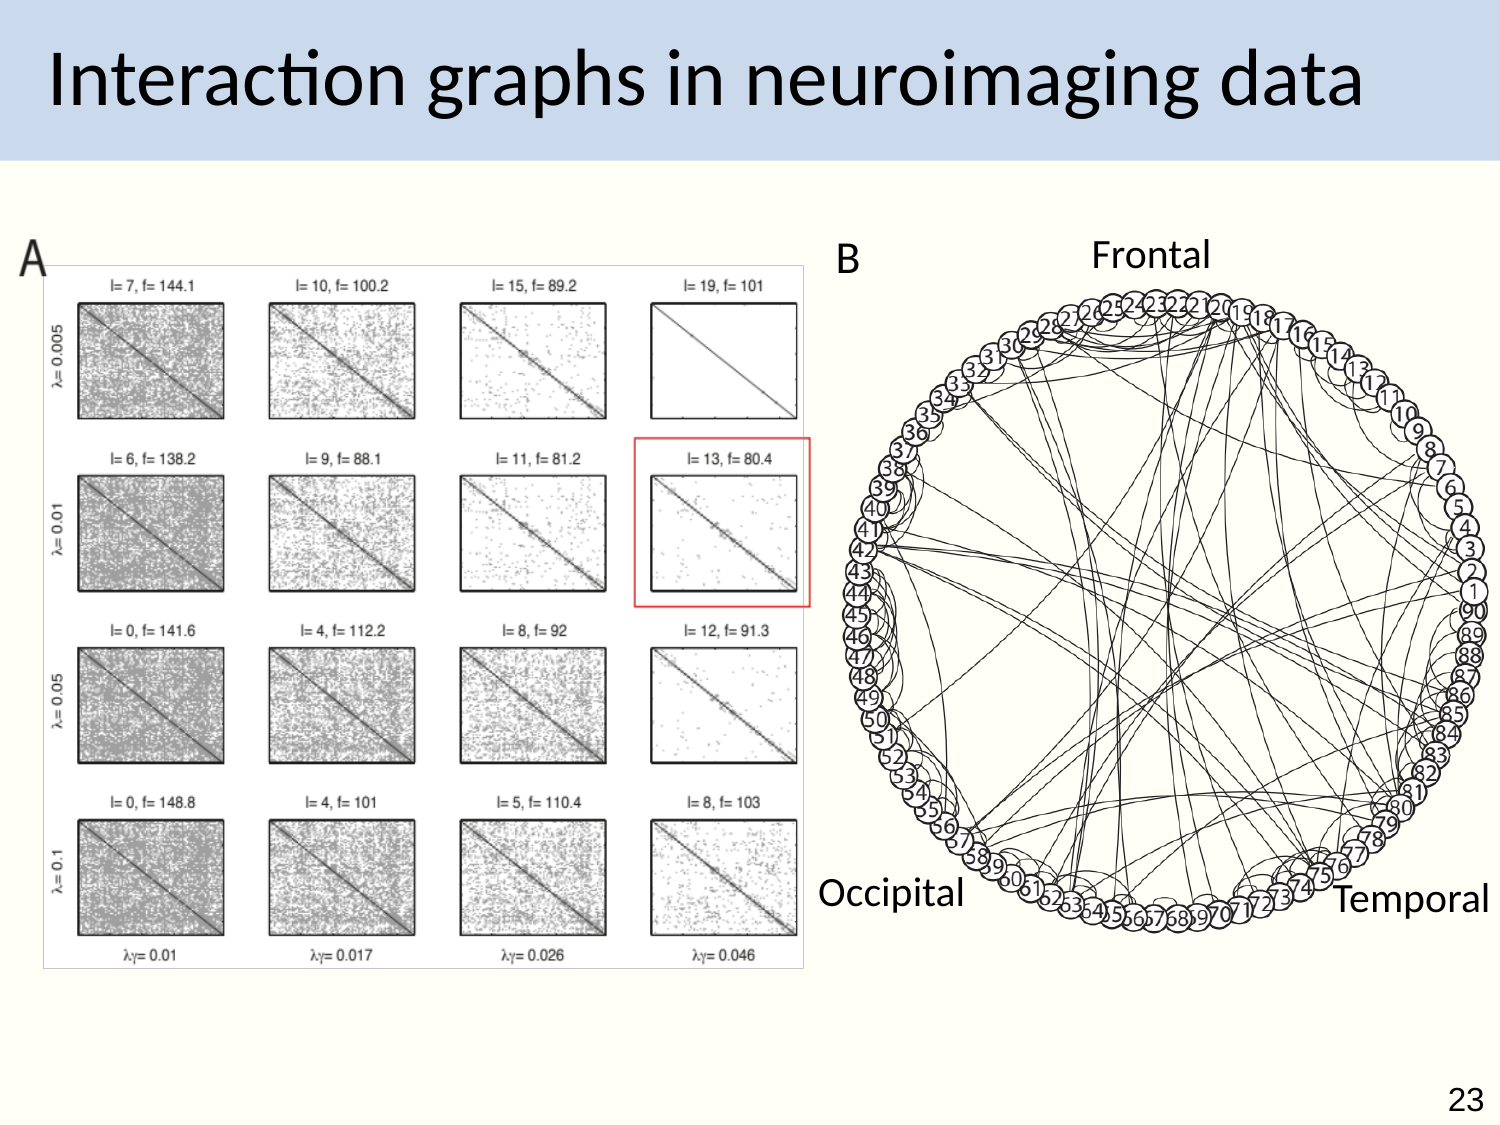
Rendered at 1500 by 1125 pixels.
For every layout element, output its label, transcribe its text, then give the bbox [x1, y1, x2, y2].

title Interaction graphs in neuroimaging data [32, 7, 1468, 139]
picture [17, 190, 1500, 1125]
